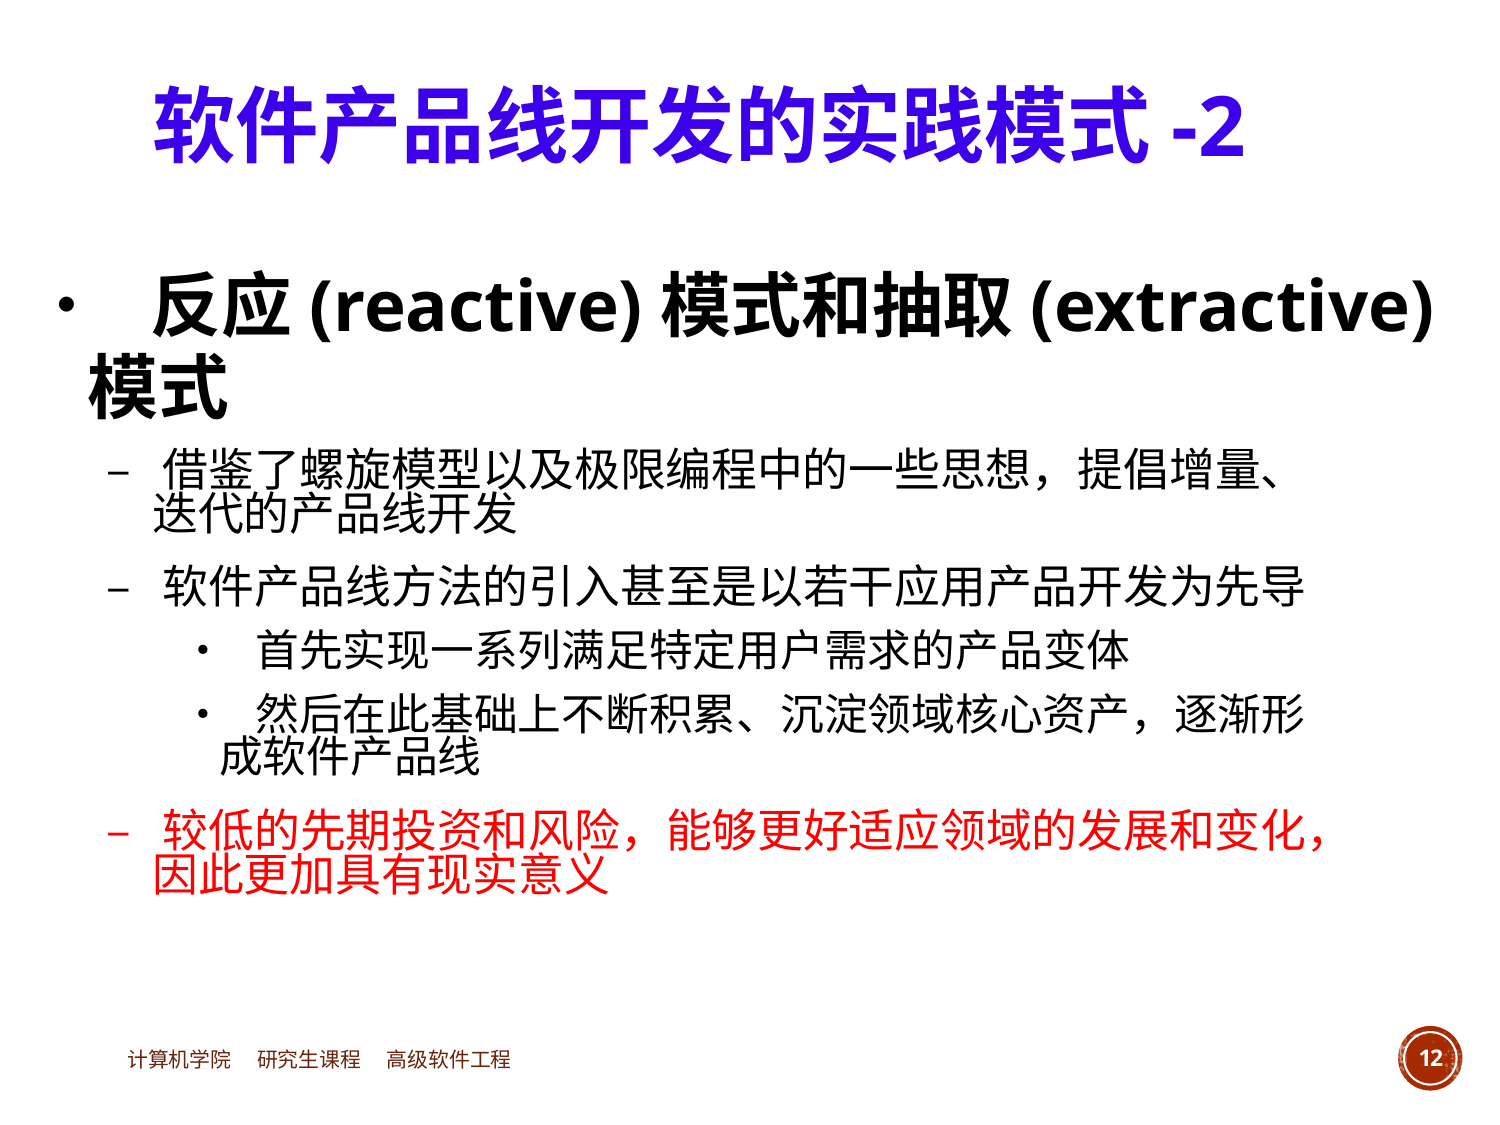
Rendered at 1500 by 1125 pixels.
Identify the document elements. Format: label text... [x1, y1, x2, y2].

slide_number 12 [1391, 1028, 1471, 1089]
footer 计算机学院 研究生课程 高级软件工程 [112, 1028, 891, 1089]
text_box 软件产品线开发的实践模式-2 • 反应(reactive)模式和抽取(extractive) 模式 – 借鉴了螺旋模型以及极限编程中的一些思想，提倡增量、 迭代的产品线开发 – 软件产品线方法的引入甚至是以若干应用产品开发为先导 • 首先实现一系列满足特定用户需求的产品变体 • 然后在此基础上不断积累、沉淀领域核心资产，逐渐形 成软件产品线 – 较低的先期投资和风险，能够更好适应领域的发展和变化， 因此更加具有现实意义 [31, 58, 1435, 908]
